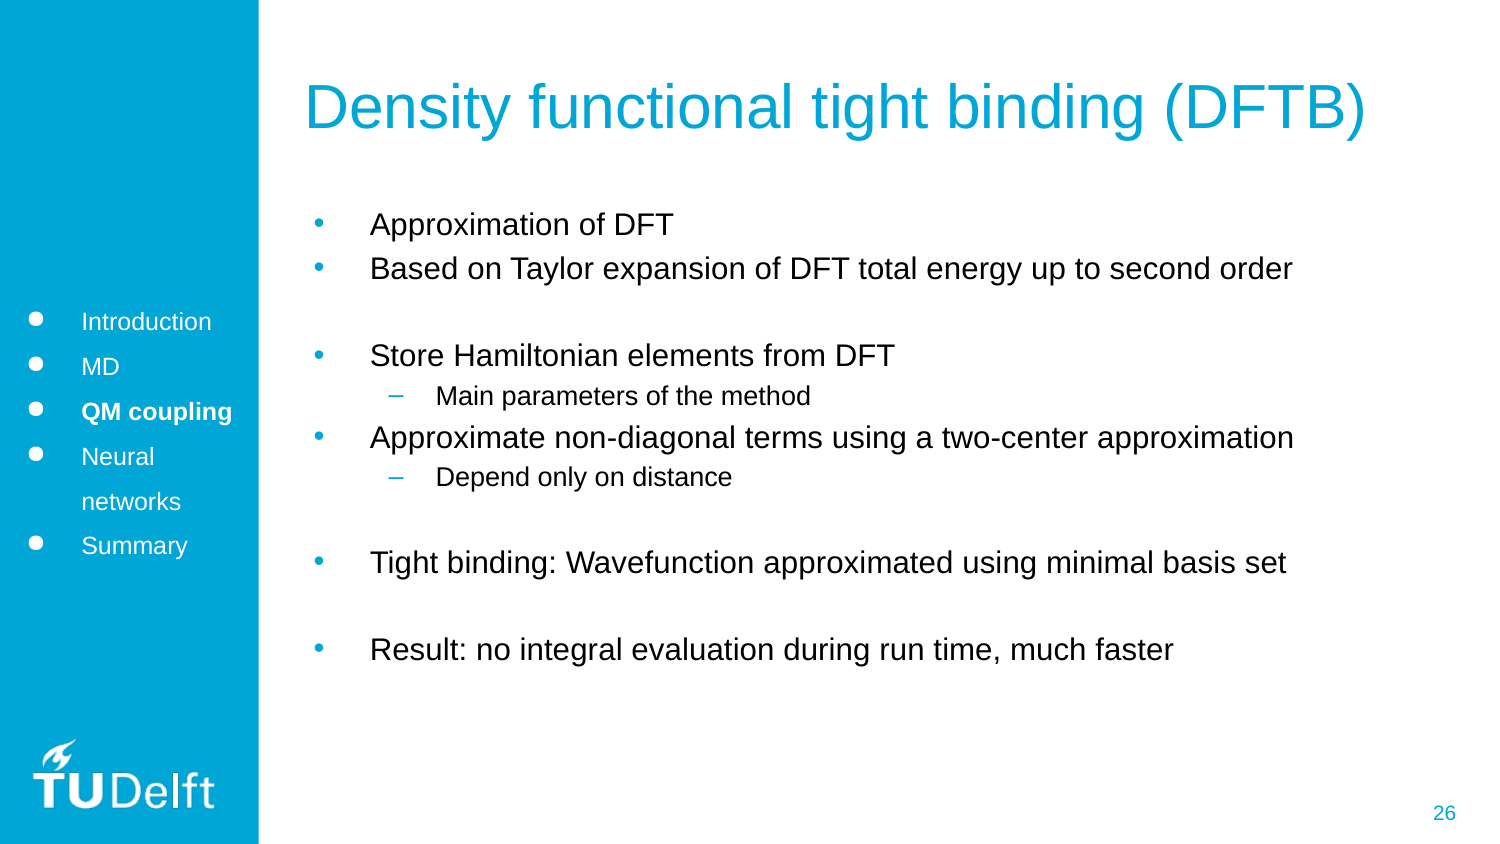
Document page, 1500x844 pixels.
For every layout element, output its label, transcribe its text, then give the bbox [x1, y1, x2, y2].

text_box Introduction MD QM coupling Neural networks Summary [0, 275, 263, 769]
title Density functional tight binding (DFTB) [289, 33, 1489, 175]
list Approximation of DFT Based on Taylor expansion of DFT total energy up to second order Store Hamiltonian elements from DFT Main parameters of the method Approximate non-diagonal terms using a two-center approximation Depend only on distance Tight binding: Wavefunction approximated using minimal basis set Result: no integral evaluation during run time, much faster [289, 196, 1455, 769]
